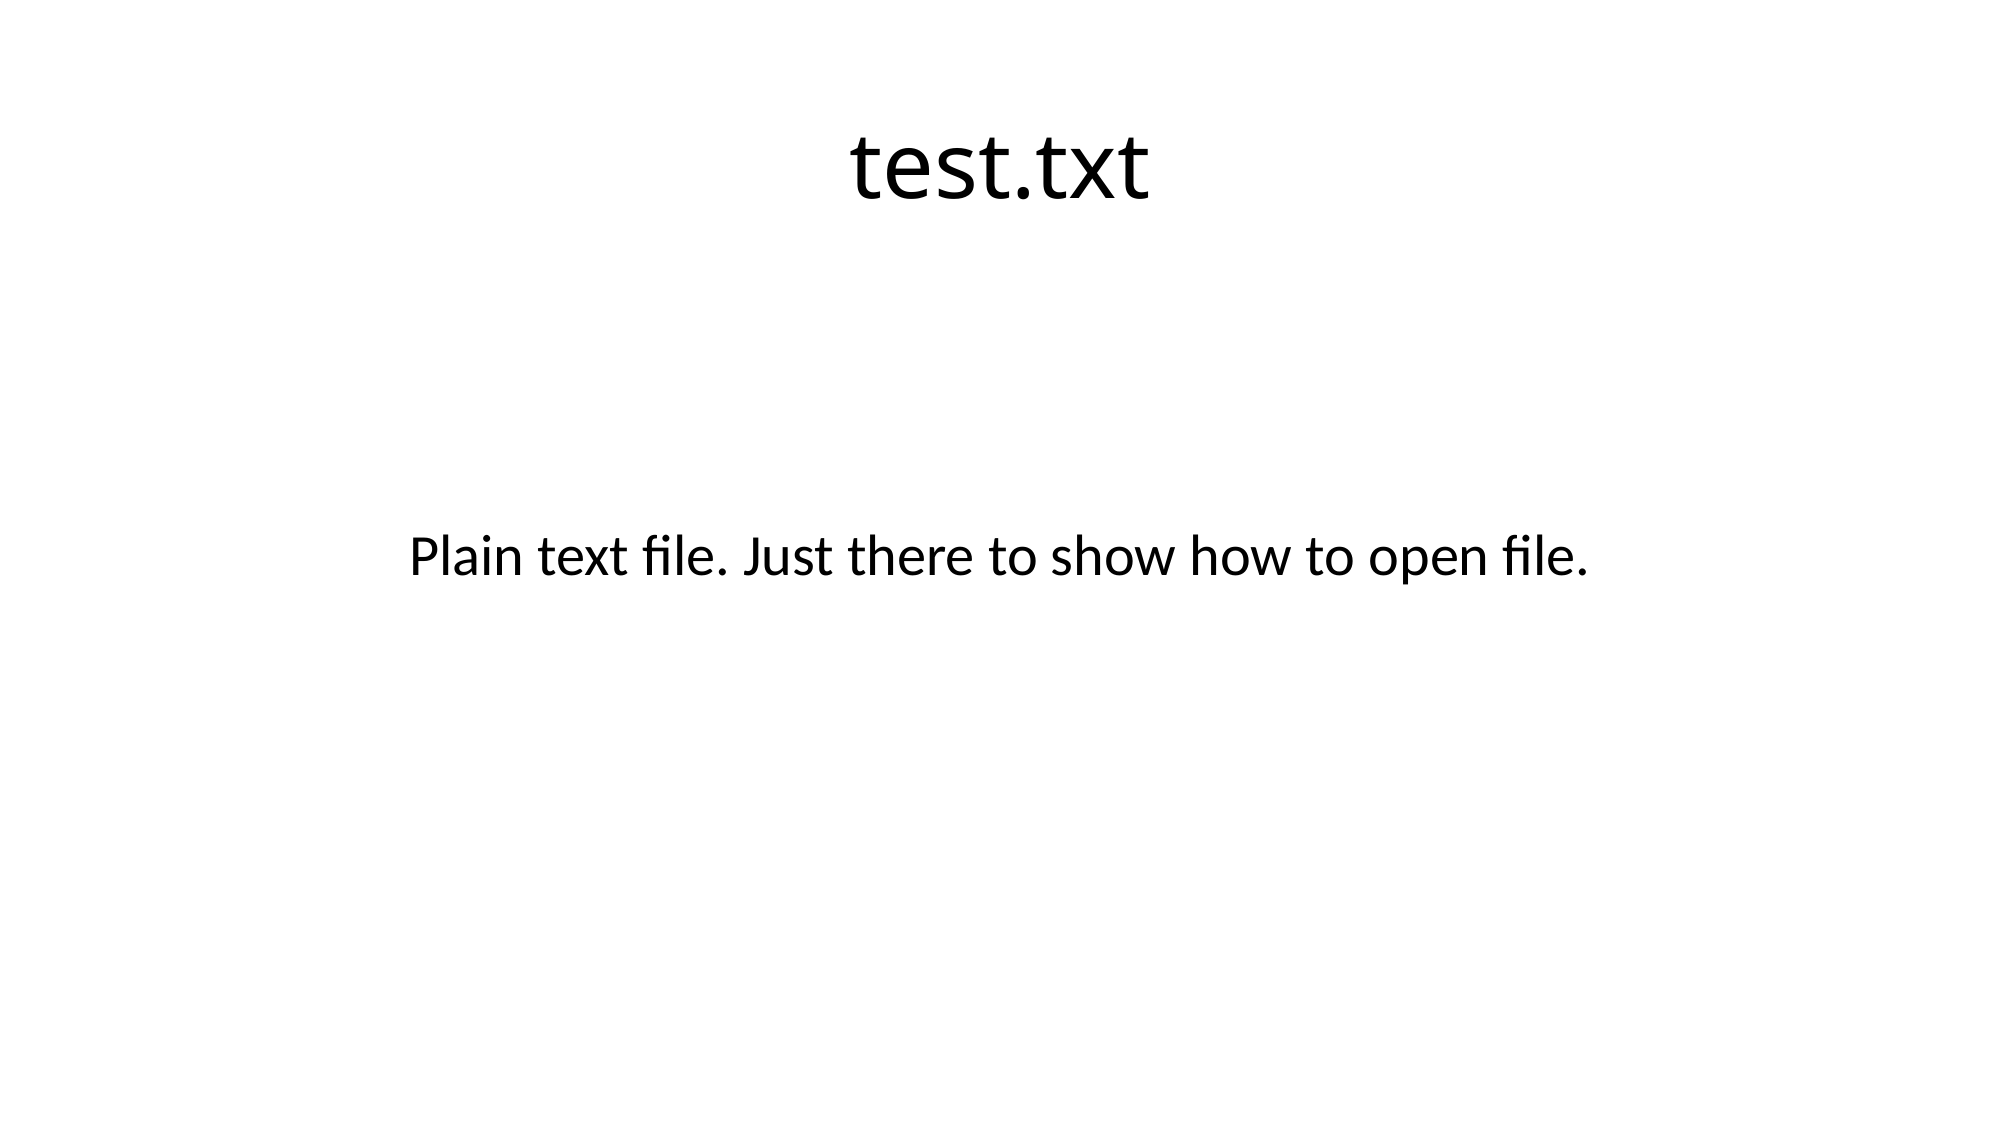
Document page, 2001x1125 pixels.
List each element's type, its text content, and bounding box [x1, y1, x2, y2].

list Plain text file. Just there to show how to open file. [137, 299, 1863, 1014]
title test.txt [137, 59, 1863, 278]
